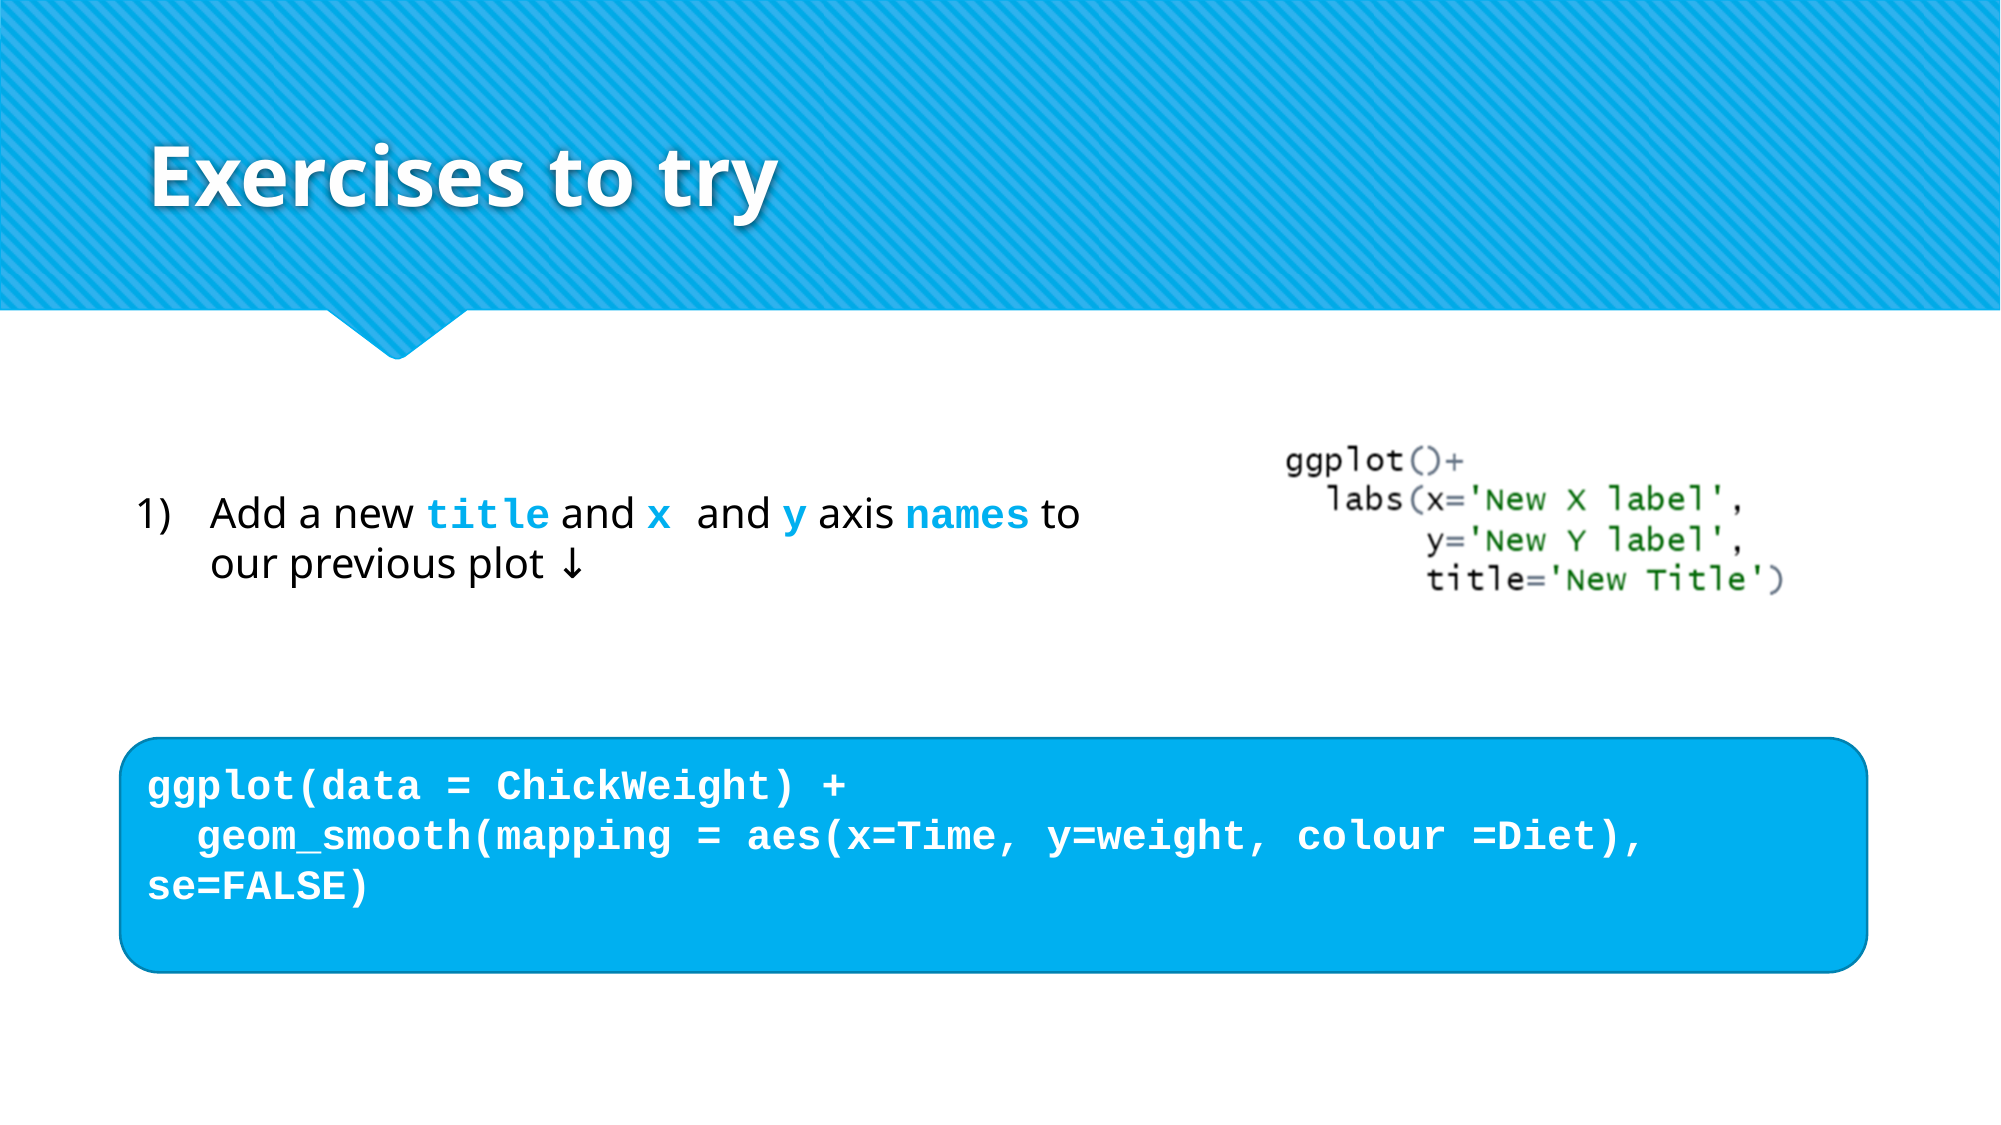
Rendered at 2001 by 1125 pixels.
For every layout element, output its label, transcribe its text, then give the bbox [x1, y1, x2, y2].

picture [1277, 440, 1819, 619]
title Exercises to try [132, 71, 1868, 231]
text_box Add a new title and x and y axis names to our previous plot ↓ [120, 479, 1141, 644]
text_box ggplot(data = ChickWeight) + geom_smooth(mapping = aes(x=Time, y=weight, colour =Diet), se=FALSE) [118, 736, 1869, 974]
